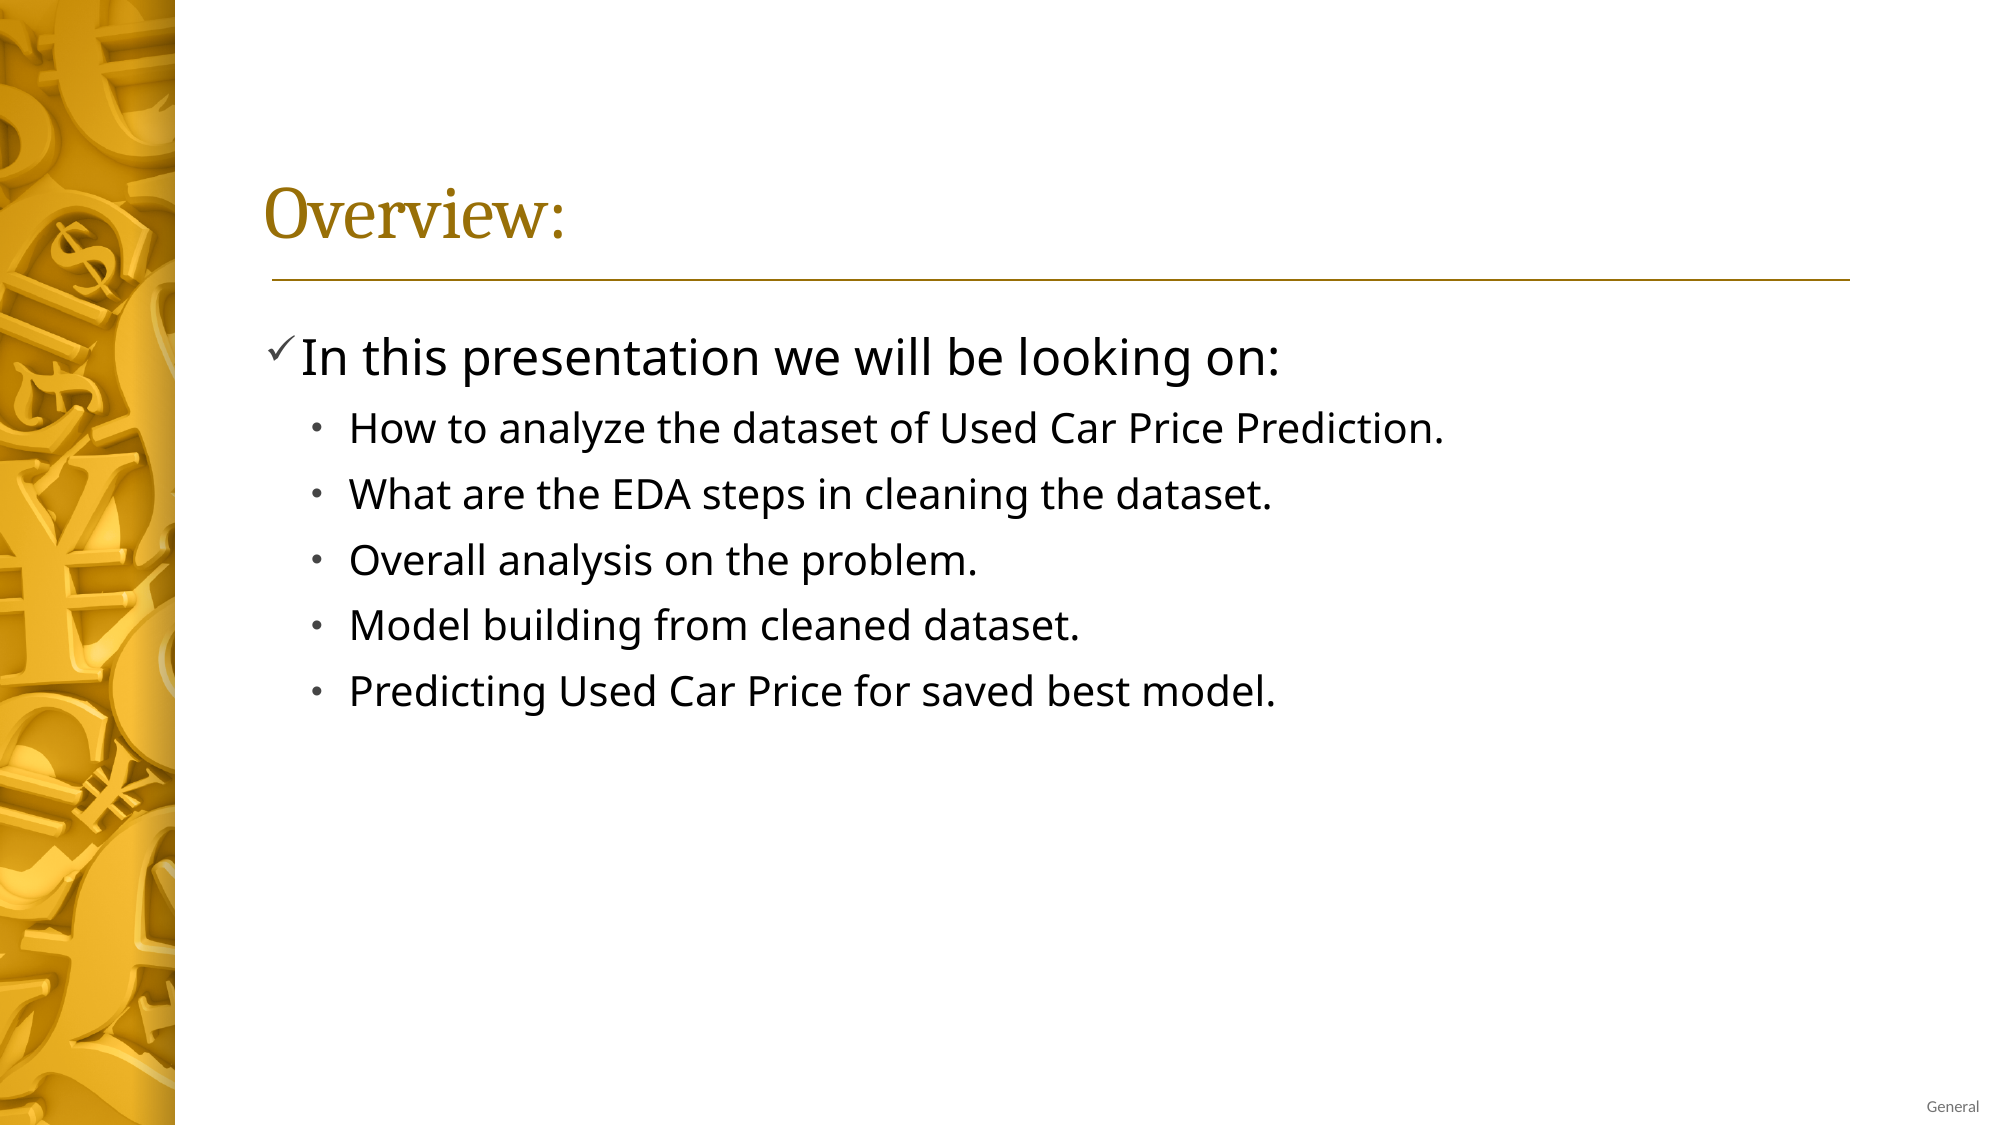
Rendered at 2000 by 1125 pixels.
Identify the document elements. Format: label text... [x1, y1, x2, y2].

title Overview: [249, 62, 1863, 263]
picture [0, 0, 175, 1125]
list In this presentation we will be looking on: How to analyze the dataset of Used Car Price Prediction. What are the EDA steps in cleaning the dataset. Overall analysis on the problem. Model building from cleaned dataset. Predicting Used Car Price for saved best model. [249, 324, 1863, 1012]
